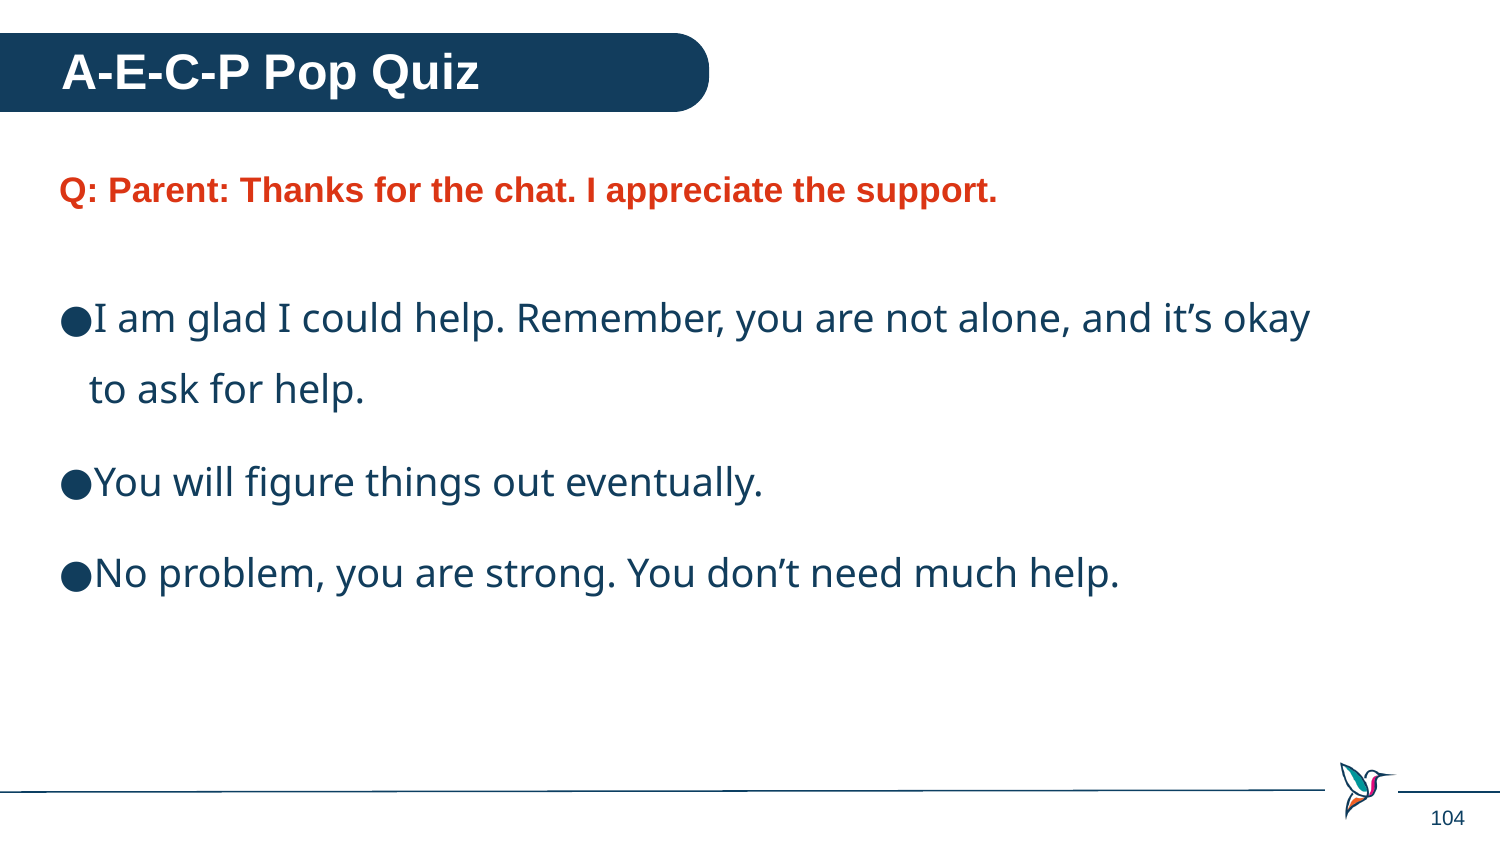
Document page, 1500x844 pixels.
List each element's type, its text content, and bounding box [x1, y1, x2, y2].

picture [1338, 759, 1398, 823]
text_box Q: Parent: Thanks for the chat. I appreciate the support. I am glad I could help. Remember, you are not alone, and it’s okay to ask for help. You will figure things out eventually. No problem, you are strong. You don’t need much help. [44, 159, 1351, 696]
text_box [0, 33, 691, 112]
text_box A-E-C-P Pop Quiz [46, 32, 1135, 108]
